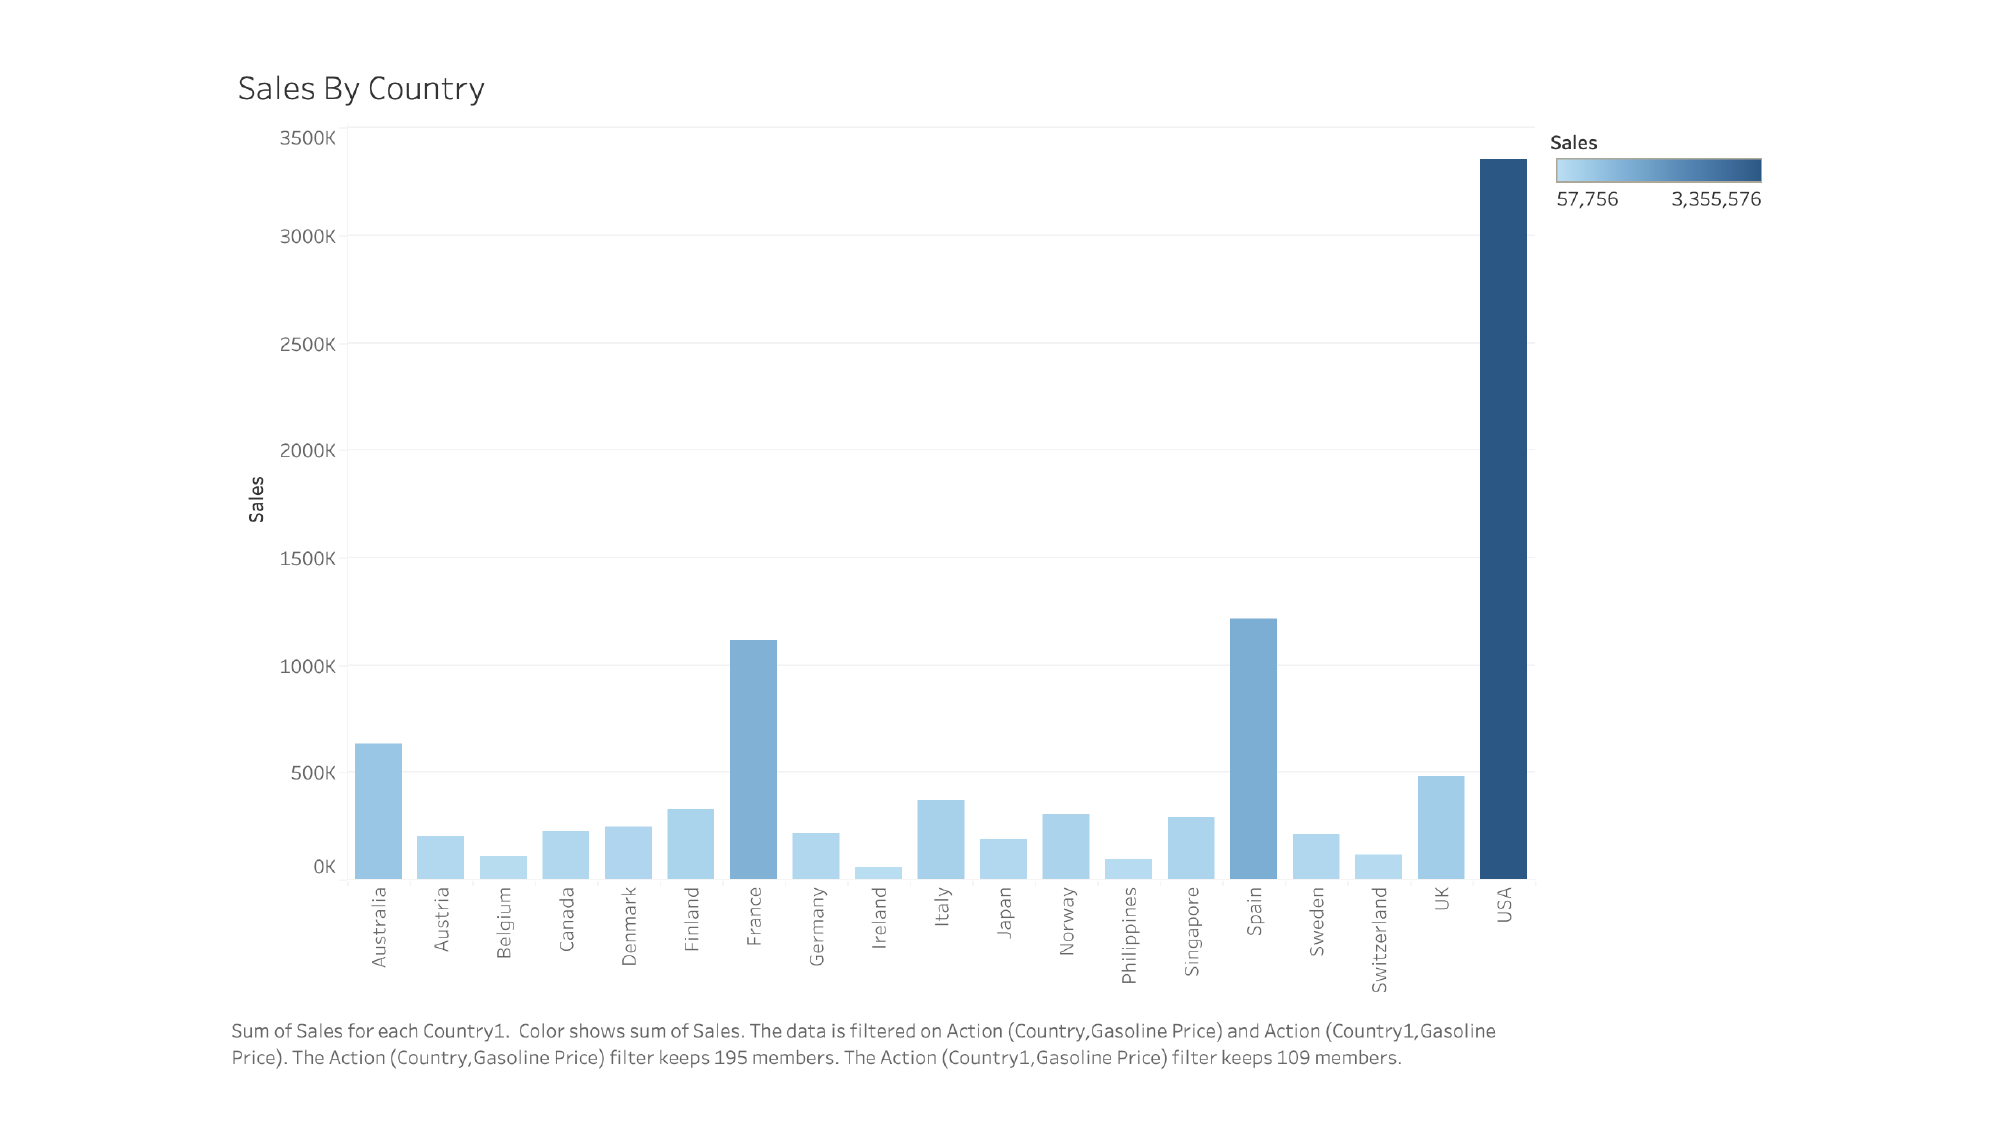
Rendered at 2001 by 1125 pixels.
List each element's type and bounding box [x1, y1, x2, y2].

picture [231, 55, 1769, 1070]
